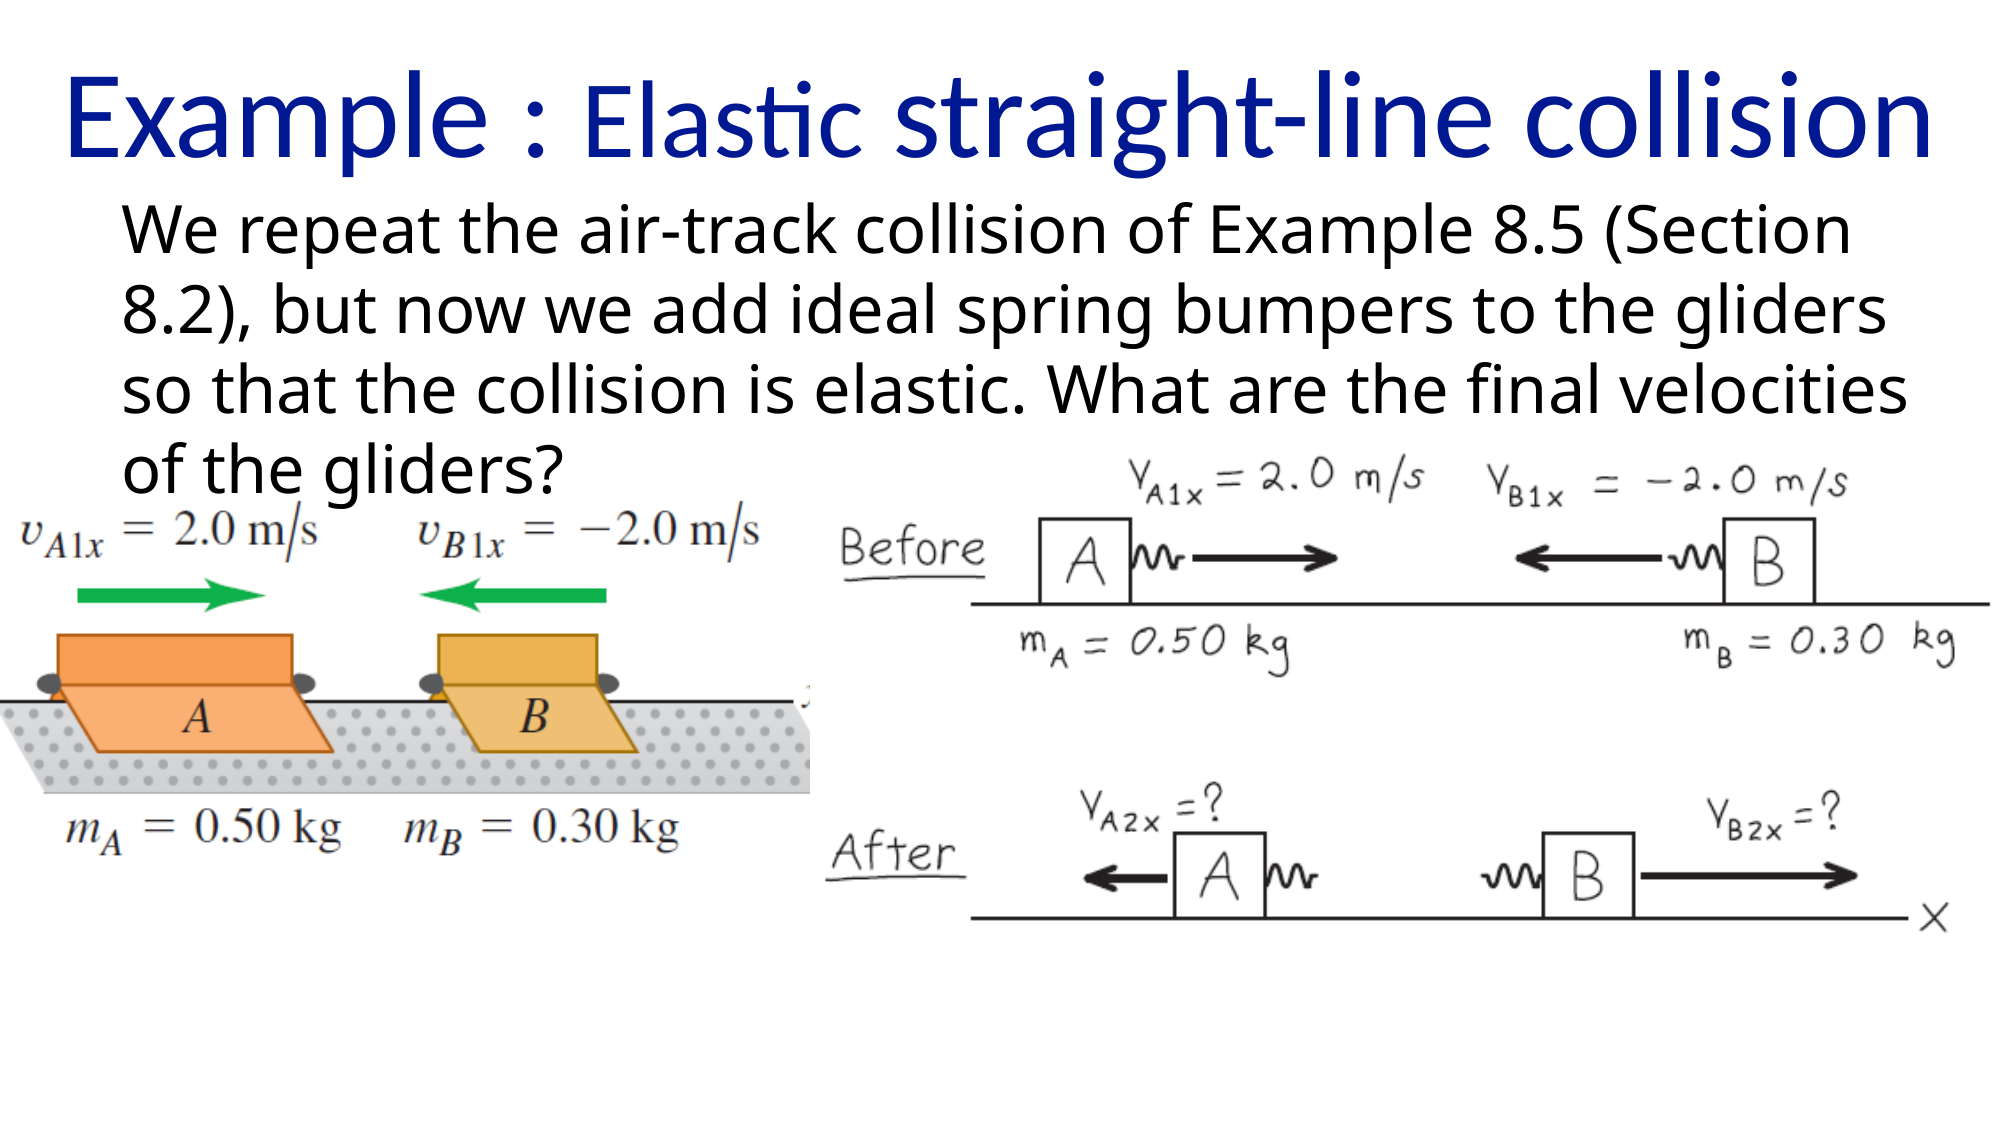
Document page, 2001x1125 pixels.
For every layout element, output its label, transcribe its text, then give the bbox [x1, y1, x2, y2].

text_box We repeat the air-track collision of Example 8.5 (Section 8.2), but now we add ideal spring bumpers to the gliders so that the collision is elastic. What are the final velocities of the gliders? [106, 179, 1964, 477]
picture [0, 436, 2000, 949]
text_box Example : Elastic straight-line collision [0, 0, 2000, 243]
